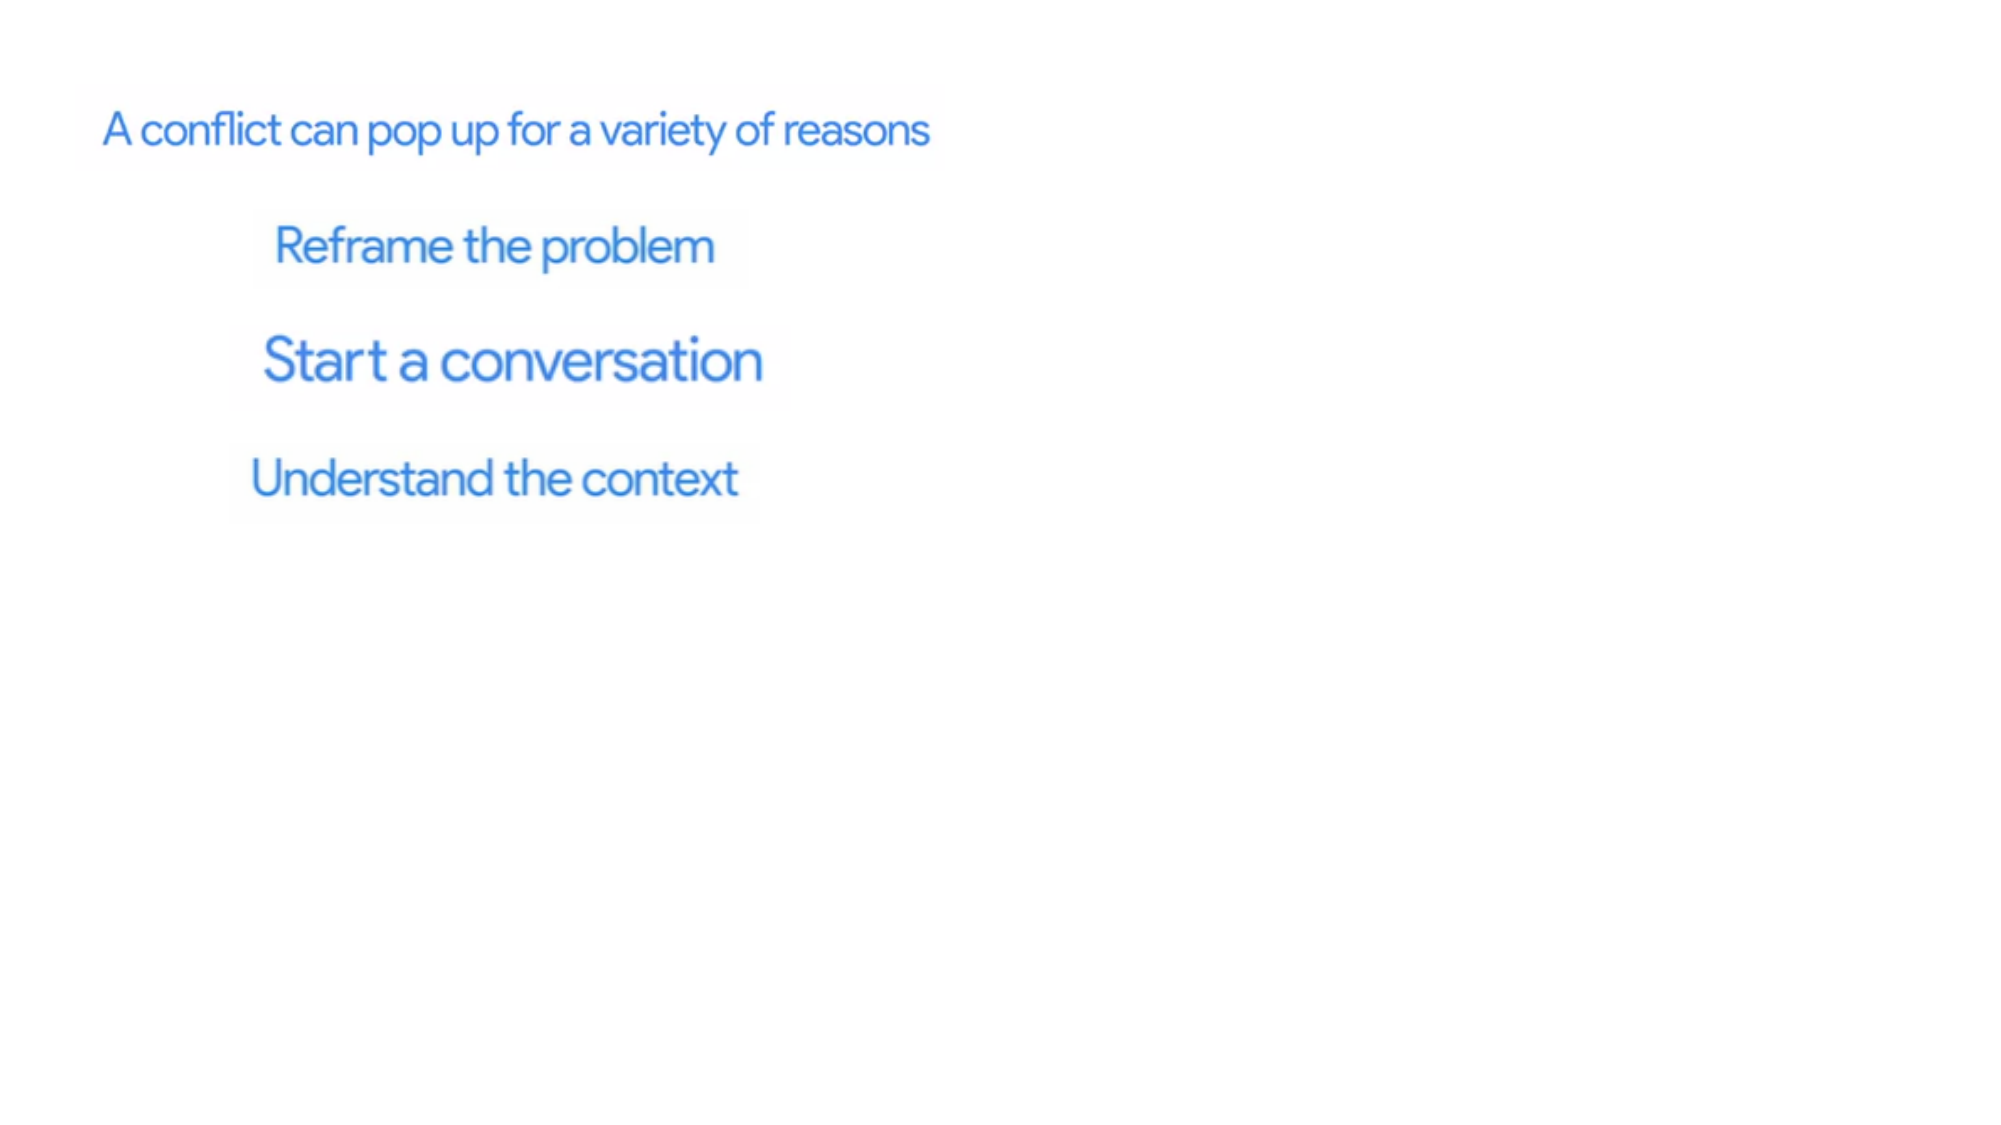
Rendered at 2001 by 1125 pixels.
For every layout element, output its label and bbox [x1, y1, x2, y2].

picture [253, 209, 749, 289]
picture [75, 84, 945, 171]
picture [229, 443, 760, 524]
picture [229, 325, 791, 411]
